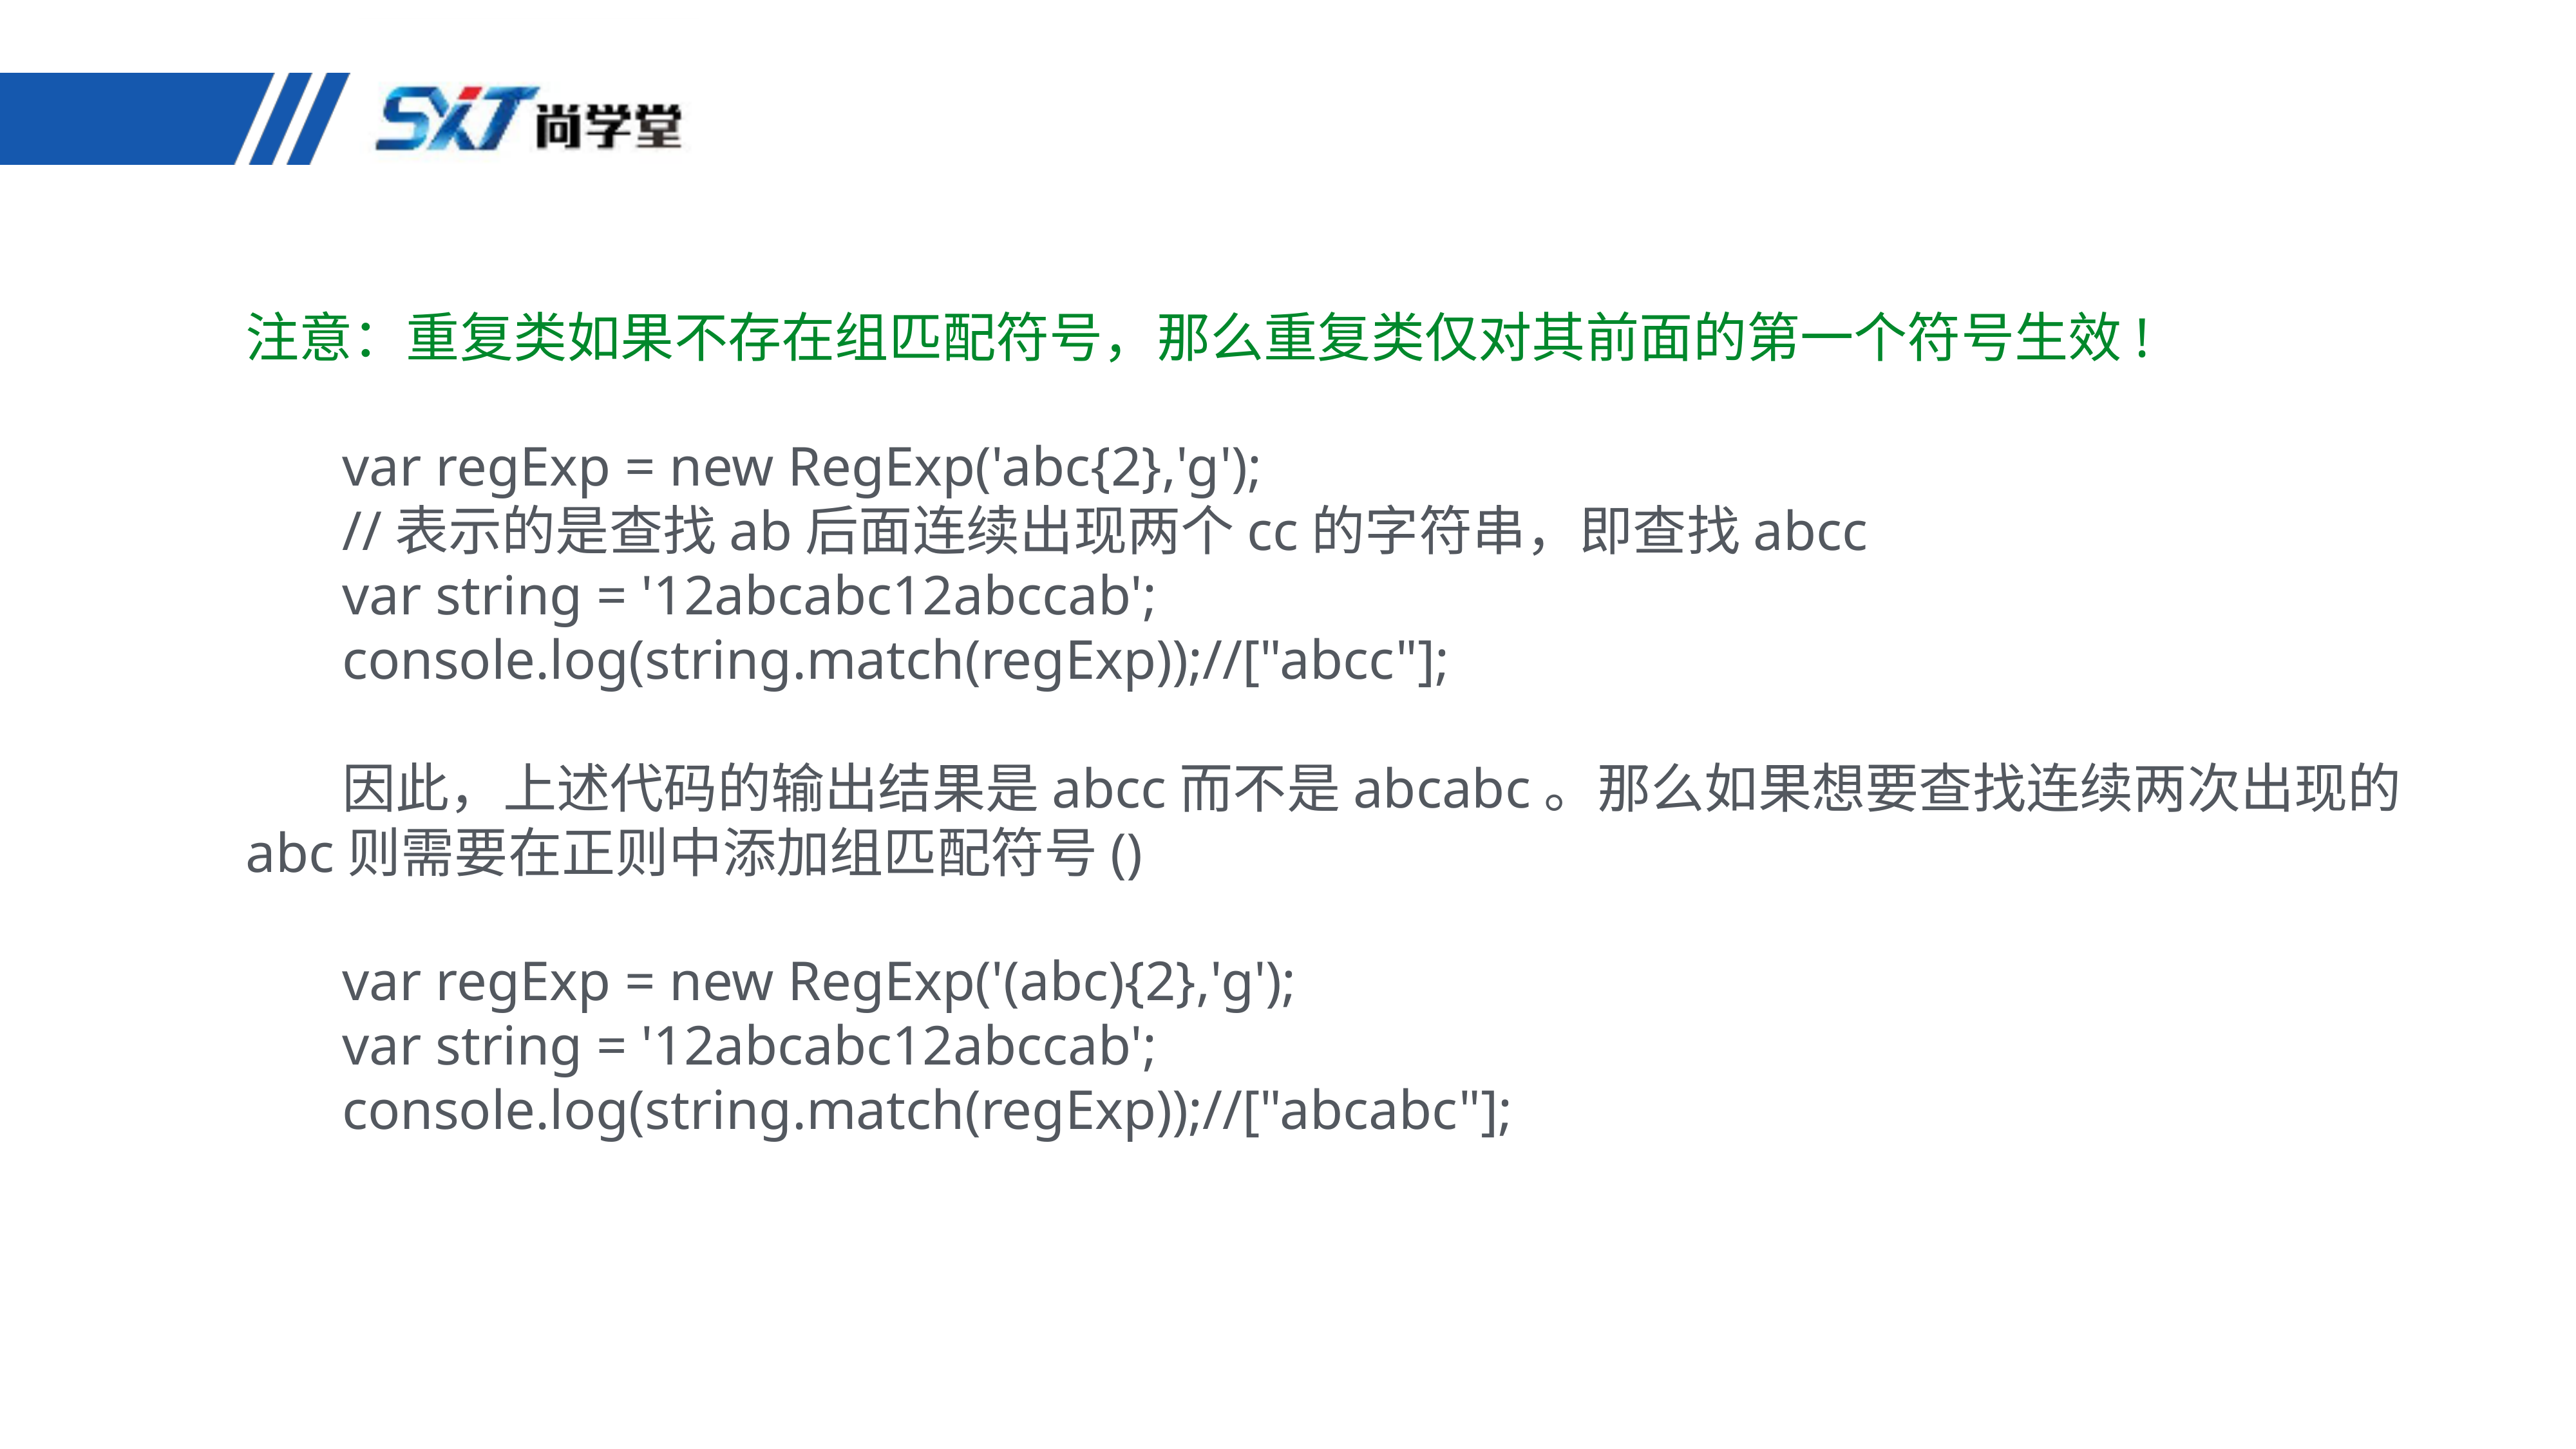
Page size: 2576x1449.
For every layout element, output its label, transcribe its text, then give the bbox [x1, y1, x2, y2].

text_box 注意：重复类如果不存在组匹配符号，那么重复类仅对其前面的第一个符号生效! var regExp = new RegExp('abc{2},'g'); //表示的是查找ab后面连续出现两个cc的字符串，即查找abcc var string = '12abcabc12abccab'; console.log(string.match(regExp));//["abcc"]; 因此，上述代码的输出结果是abcc而不是abcabc。那么如果想要查找连续两次出现的abc则需要在正则中添加组匹配符号() var regExp = new RegExp('(abc){2},'g'); var string = '12abcabc12abccab'; console.log(string.match(regExp));//["abcabc"]; [236, 298, 2483, 1145]
picture [359, 17, 699, 242]
picture [0, 73, 350, 165]
